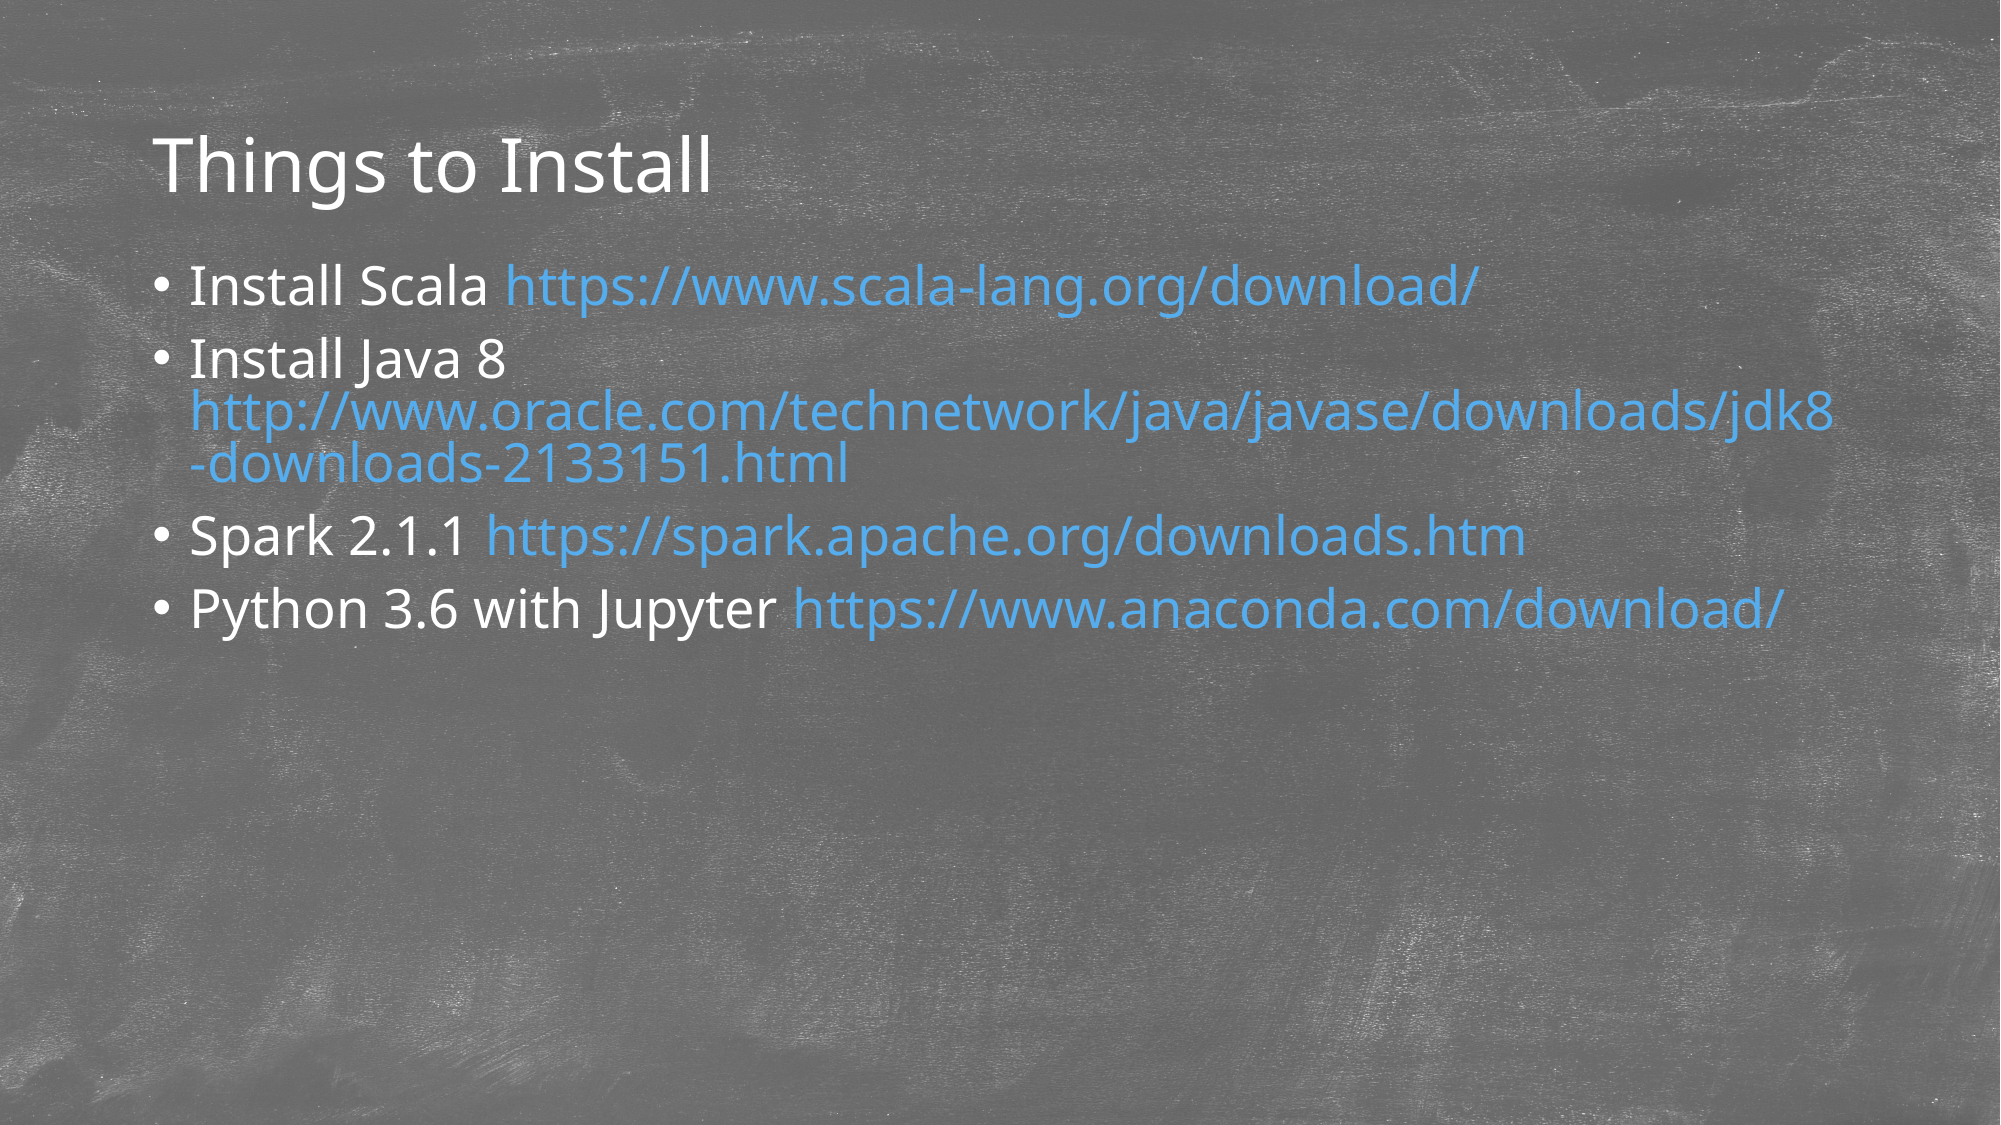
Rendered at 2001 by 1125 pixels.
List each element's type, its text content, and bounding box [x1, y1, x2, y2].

list Install Scala https://www.scala-lang.org/download/ Install Java 8 http://www.oracle.com/technetwork/java/javase/downloads/jdk8-downloads-2133151.html Spark 2.1.1 https://spark.apache.org/downloads.htm Python 3.6 with Jupyter https://www.anaconda.com/download/ [137, 256, 1863, 1080]
title Things to Install [137, 59, 1863, 256]
